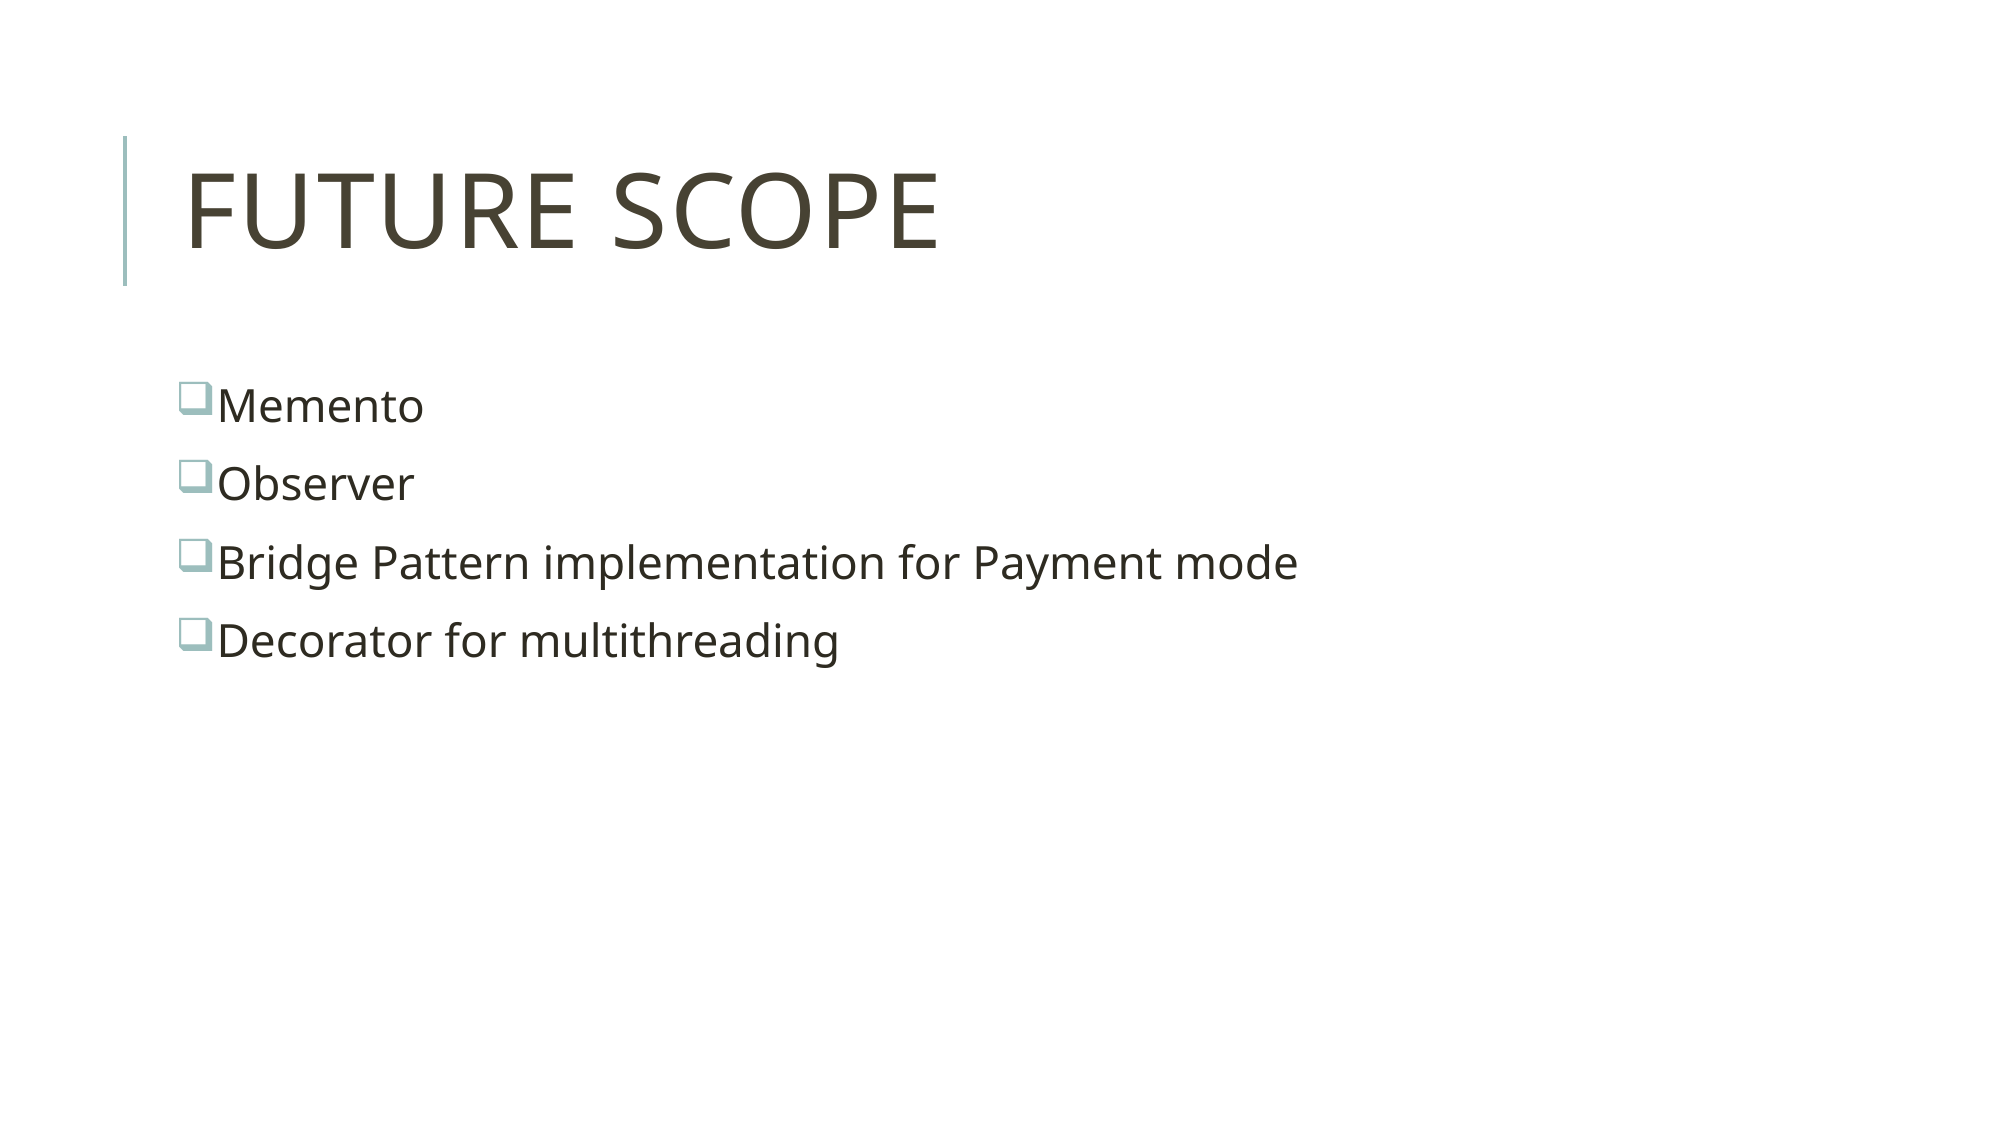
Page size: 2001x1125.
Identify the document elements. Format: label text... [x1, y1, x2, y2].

title Future scope [168, 96, 1763, 342]
list Memento Observer Bridge Pattern implementation for Payment mode Decorator for multithreading [168, 375, 1763, 1035]
